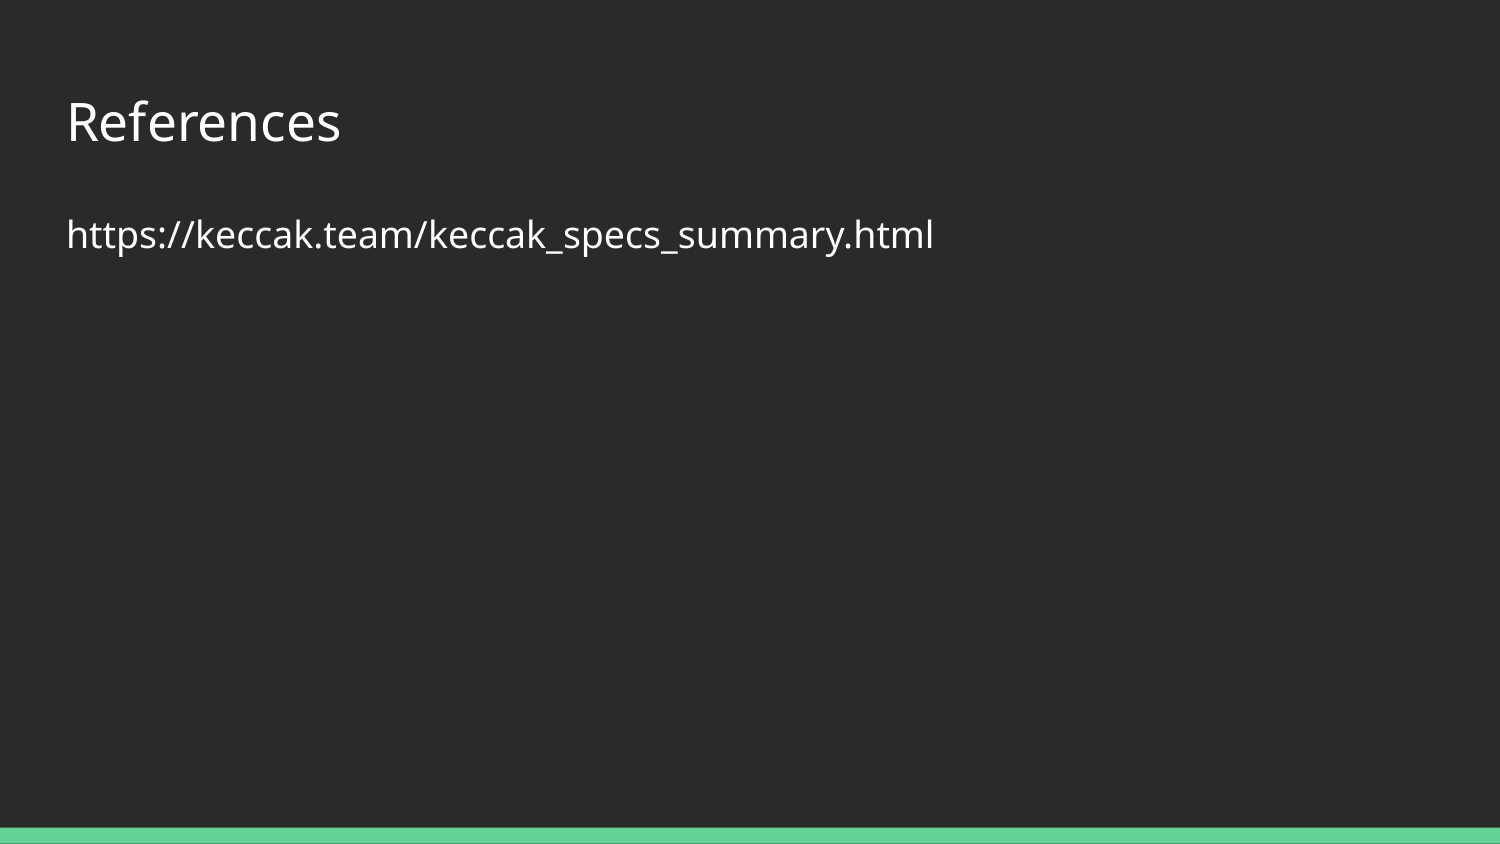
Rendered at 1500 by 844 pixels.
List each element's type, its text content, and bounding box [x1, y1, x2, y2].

title References [51, 72, 1449, 167]
list https://keccak.team/keccak_specs_summary.html [51, 189, 1449, 750]
